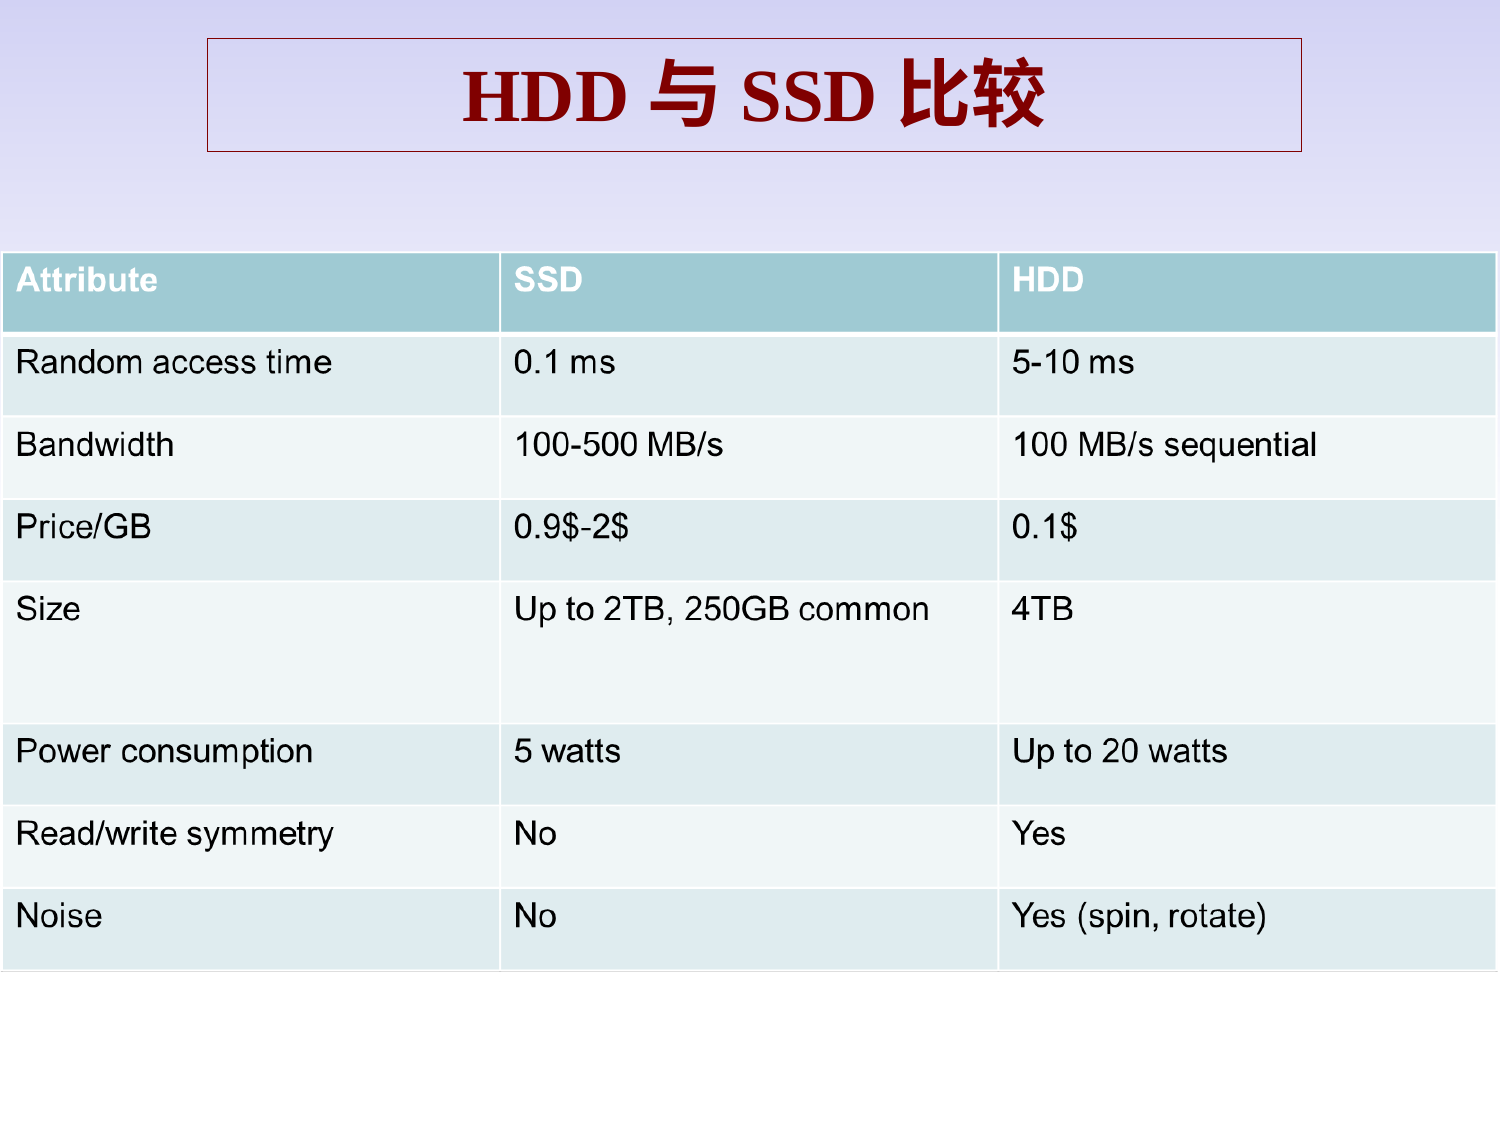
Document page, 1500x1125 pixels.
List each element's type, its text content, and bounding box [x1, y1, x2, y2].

text_box HDD与SSD比较 [207, 38, 1302, 152]
picture [0, 247, 1500, 972]
